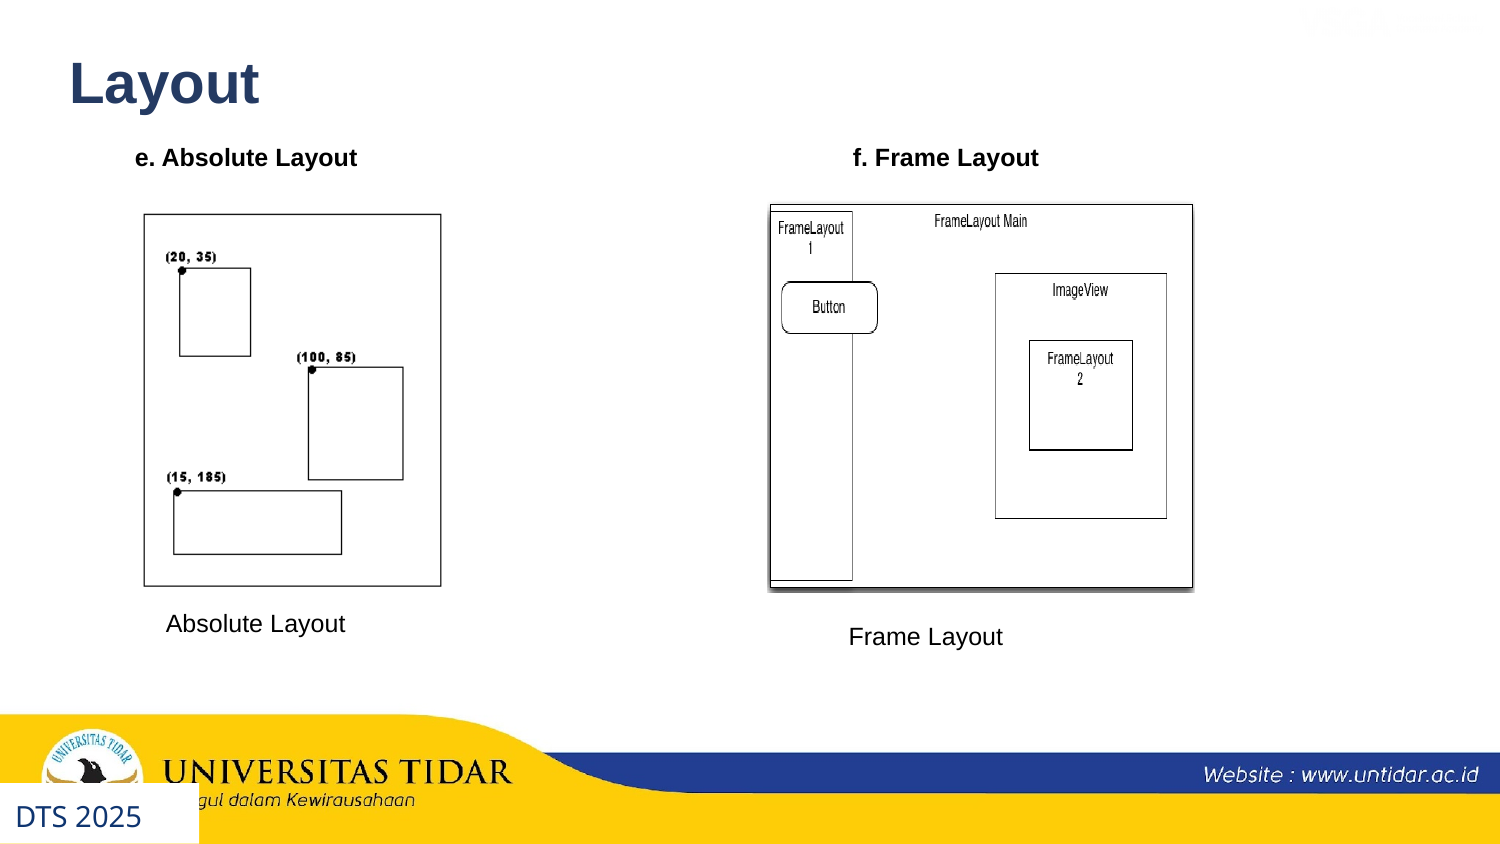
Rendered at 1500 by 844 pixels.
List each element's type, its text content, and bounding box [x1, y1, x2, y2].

text_box DTS 2025 [0, 783, 200, 844]
text_box e. Absolute Layout [119, 133, 519, 179]
text_box Absolute Layout [150, 601, 434, 645]
text_box f. Frame Layout [837, 133, 1223, 179]
text_box Frame Layout [833, 612, 1129, 658]
picture [0, 0, 1500, 844]
text_box Layout [54, 38, 982, 123]
